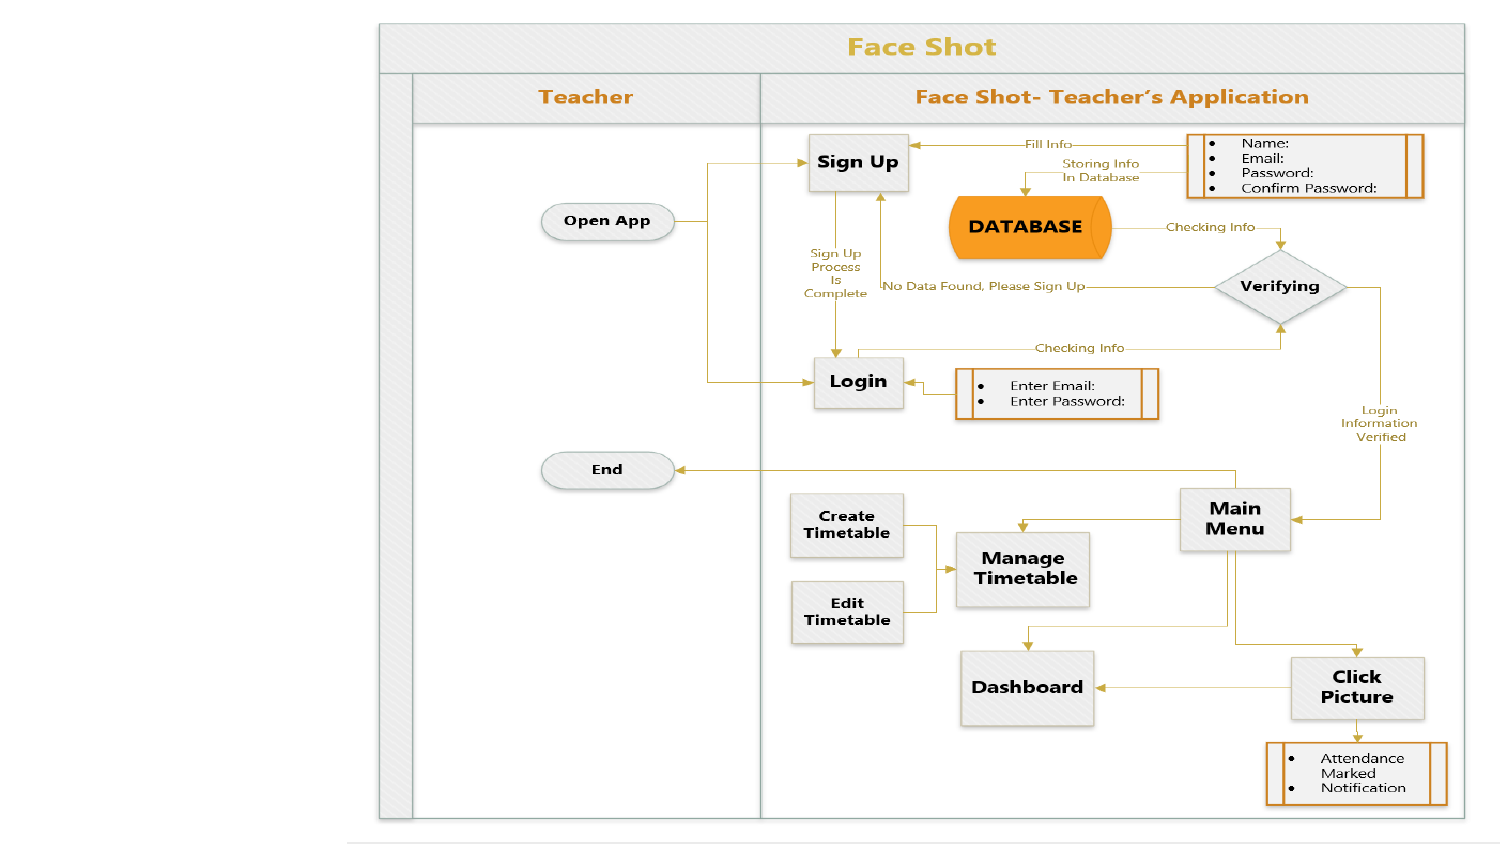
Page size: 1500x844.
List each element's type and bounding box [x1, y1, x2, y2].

picture [346, 0, 1500, 844]
